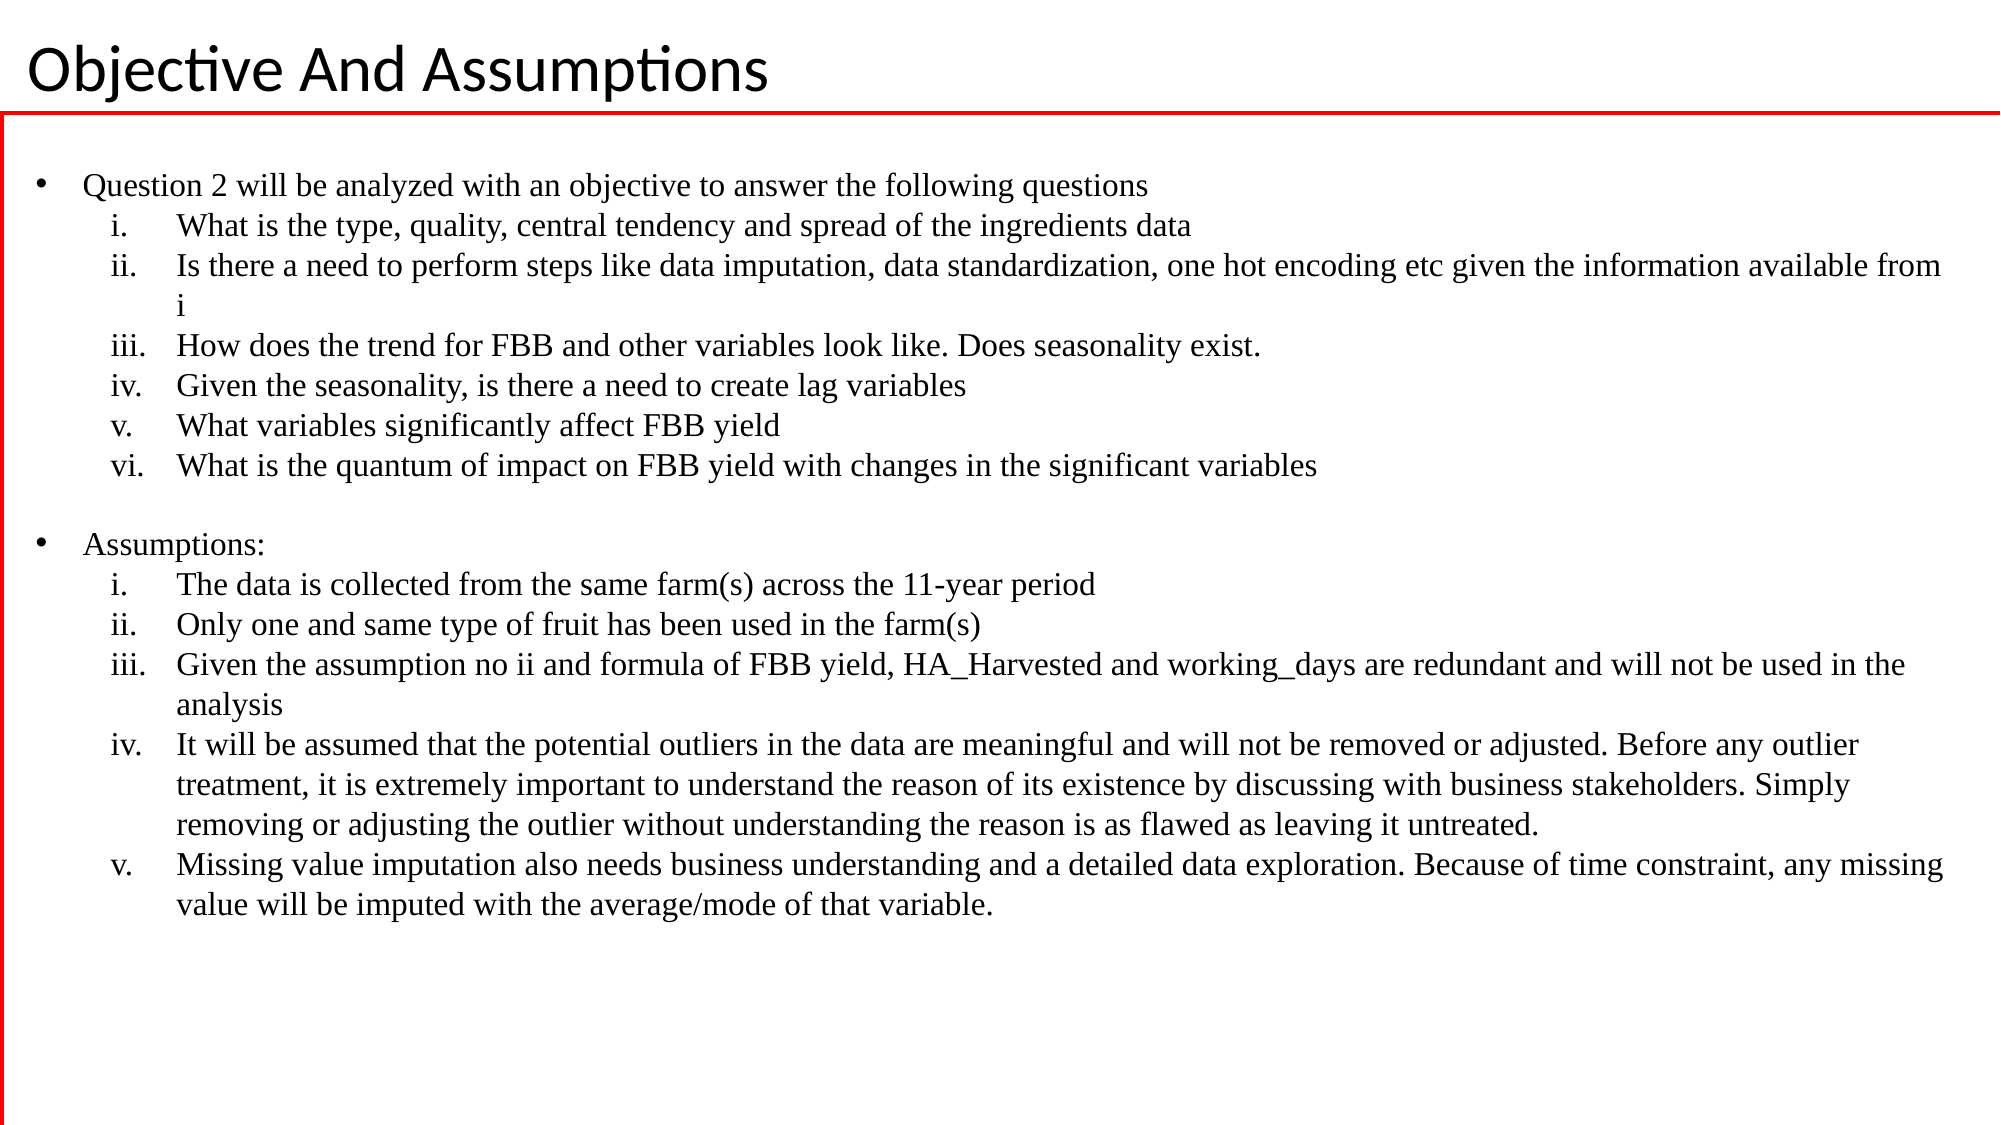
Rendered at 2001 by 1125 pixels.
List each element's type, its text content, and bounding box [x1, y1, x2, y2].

text_box Question 2 will be analyzed with an objective to answer the following questions What is the type, quality, central tendency and spread of the ingredients data Is there a need to perform steps like data imputation, data standardization, one hot encoding etc given the information available from i How does the trend for FBB and other variables look like. Does seasonality exist. Given the seasonality, is there a need to create lag variables What variables significantly affect FBB yield What is the quantum of impact on FBB yield with changes in the significant variables Assumptions: The data is collected from the same farm(s) across the 11-year period Only one and same type of fruit has been used in the farm(s) Given the assumption no ii and formula of FBB yield, HA_Harvested and working_days are redundant and will not be used in the analysis It will be assumed that the potential outliers in the data are meaningful and will not be removed or adjusted. Before any outlier treatment, it is extremely important to understand the reason of its existence by discussing with business stakeholders. Simply removing or adjusting the outlier without understanding the reason is as flawed as leaving it untreated. Missing value imputation also needs business understanding and a detailed data exploration. Because of time constraint, any missing value will be imputed with the average/mode of that variable. [20, 155, 1963, 970]
text_box Objective And Assumptions [13, 16, 786, 112]
